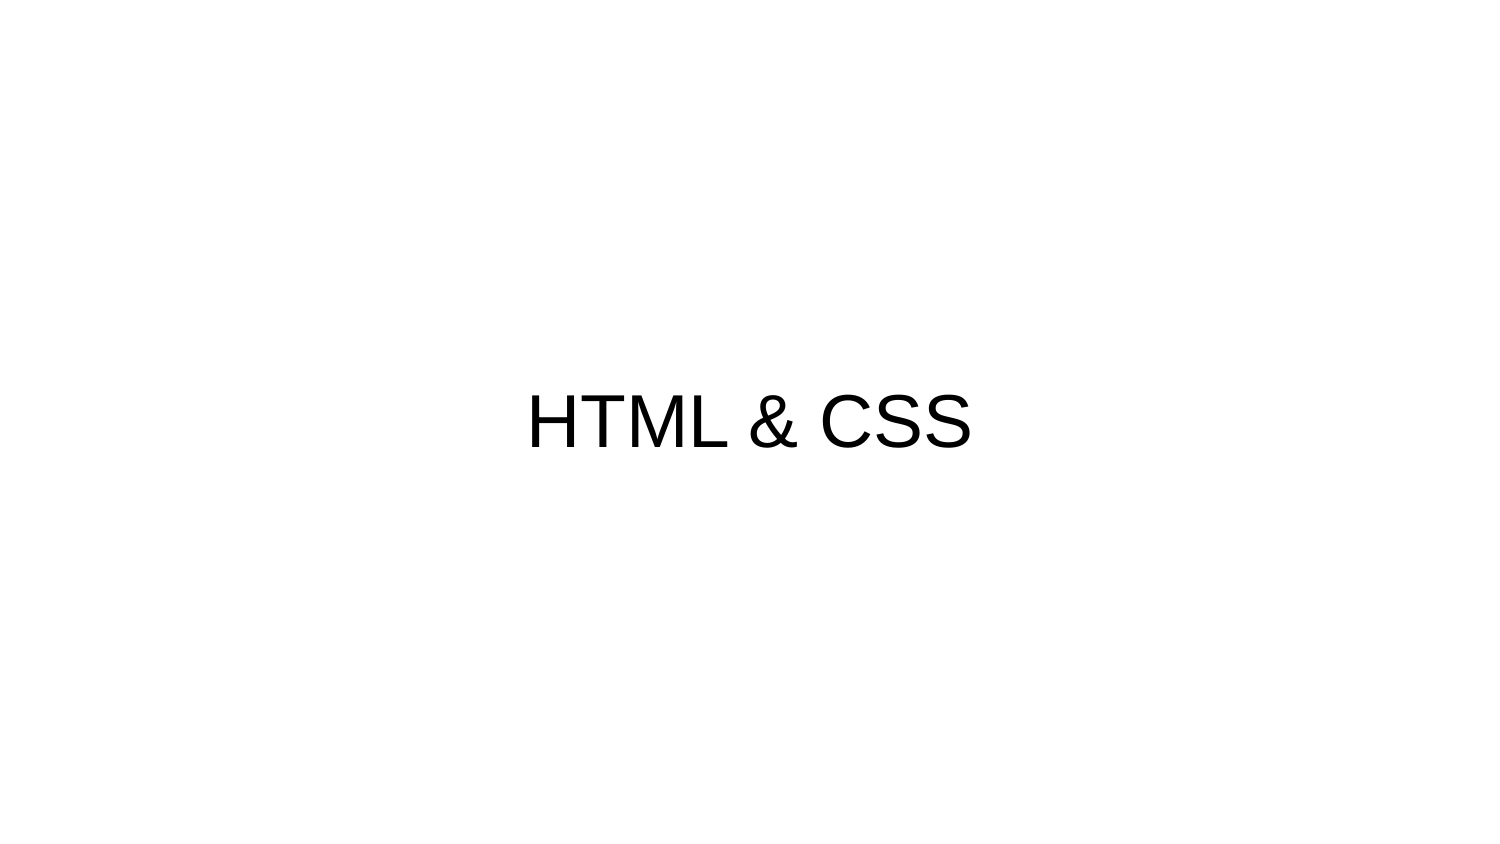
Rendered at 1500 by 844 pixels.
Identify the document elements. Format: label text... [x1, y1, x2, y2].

title HTML & CSS [51, 352, 1449, 491]
